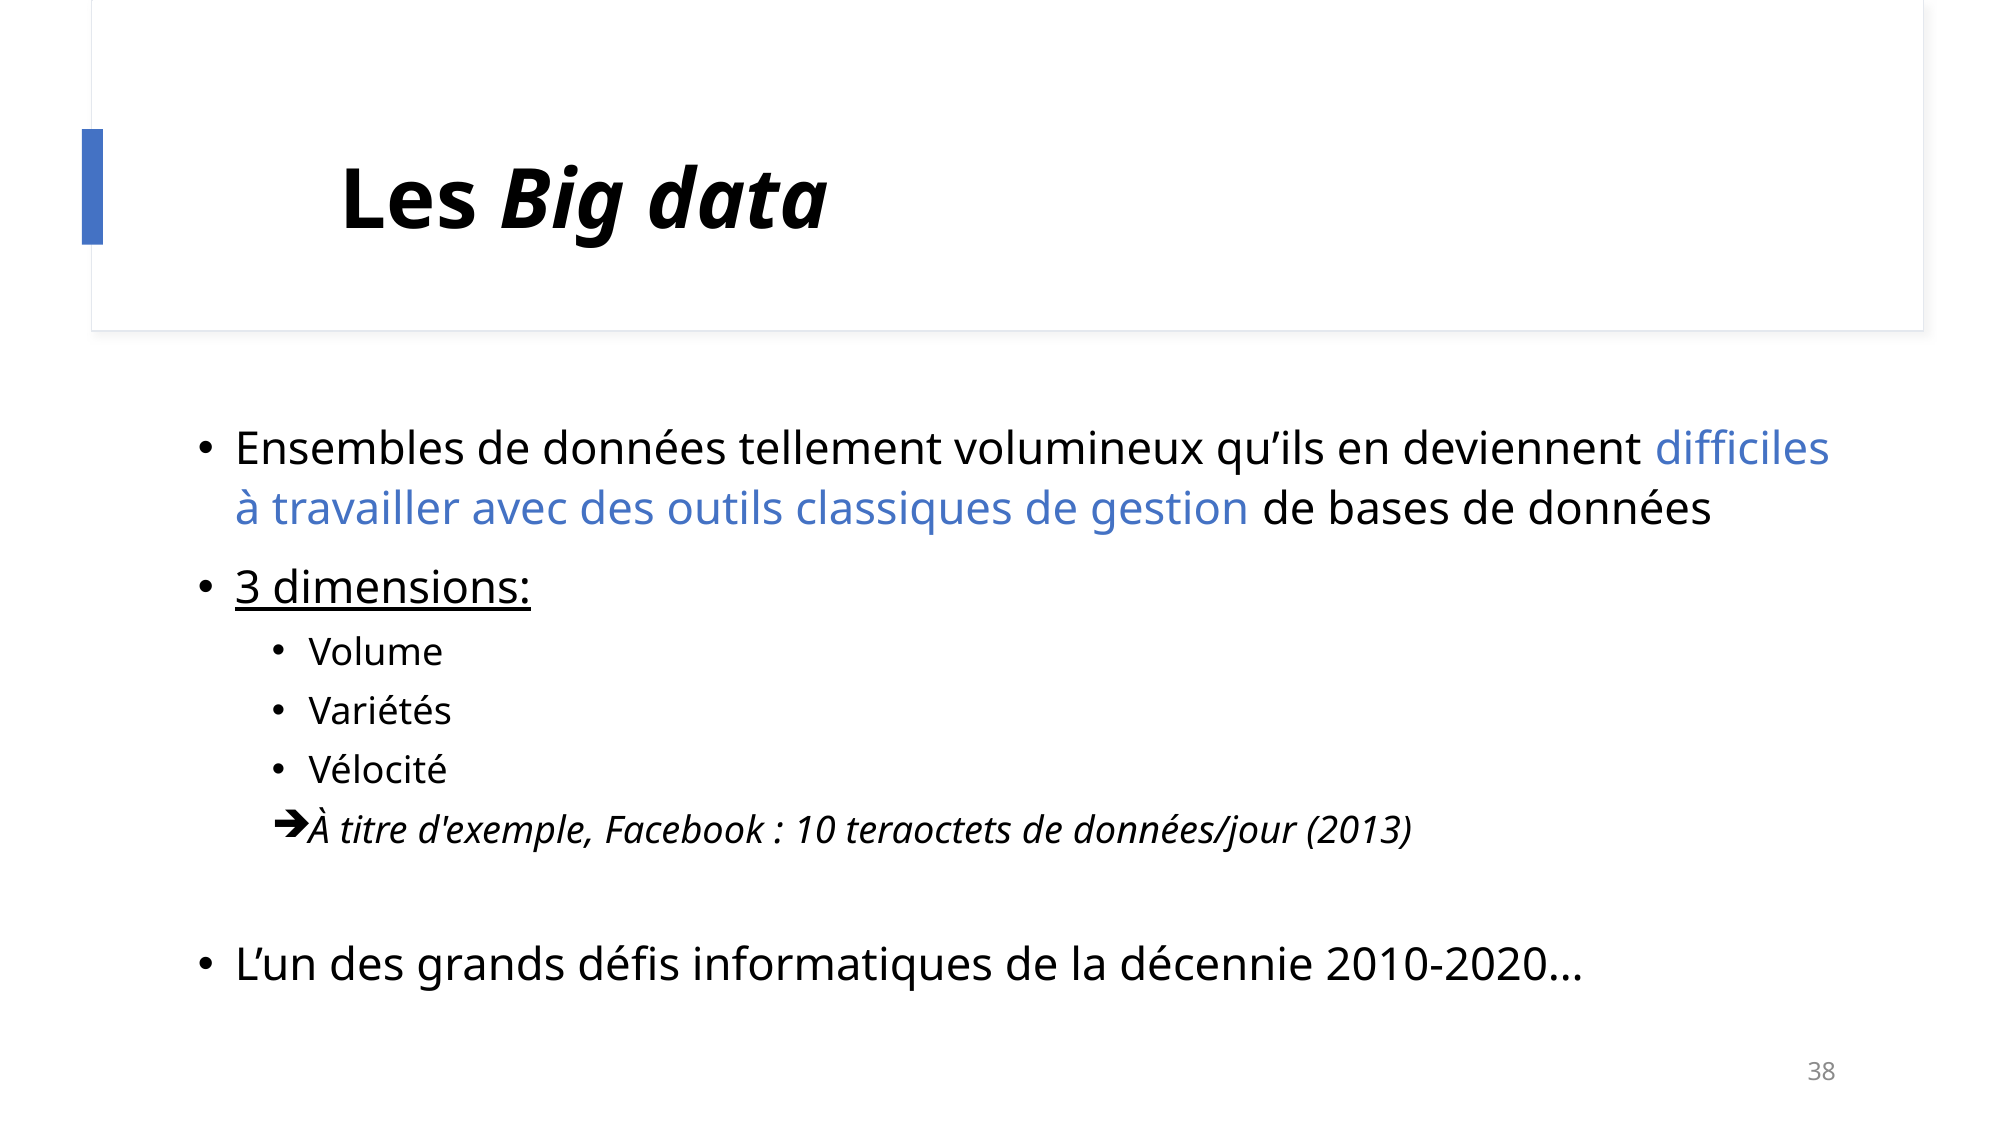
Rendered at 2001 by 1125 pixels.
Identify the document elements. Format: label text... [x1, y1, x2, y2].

list Ensembles de données tellement volumineux qu’ils en deviennent difficiles à travailler avec des outils classiques de gestion de bases de données 3 dimensions: Volume Variétés Vélocité À titre d'exemple, Facebook : 10 teraoctets de données/jour (2013) L’un des grands défis informatiques de la décennie 2010-2020… [183, 406, 1851, 1013]
slide_number 38 [1401, 1042, 1851, 1103]
title Les Big data [324, 113, 1675, 289]
